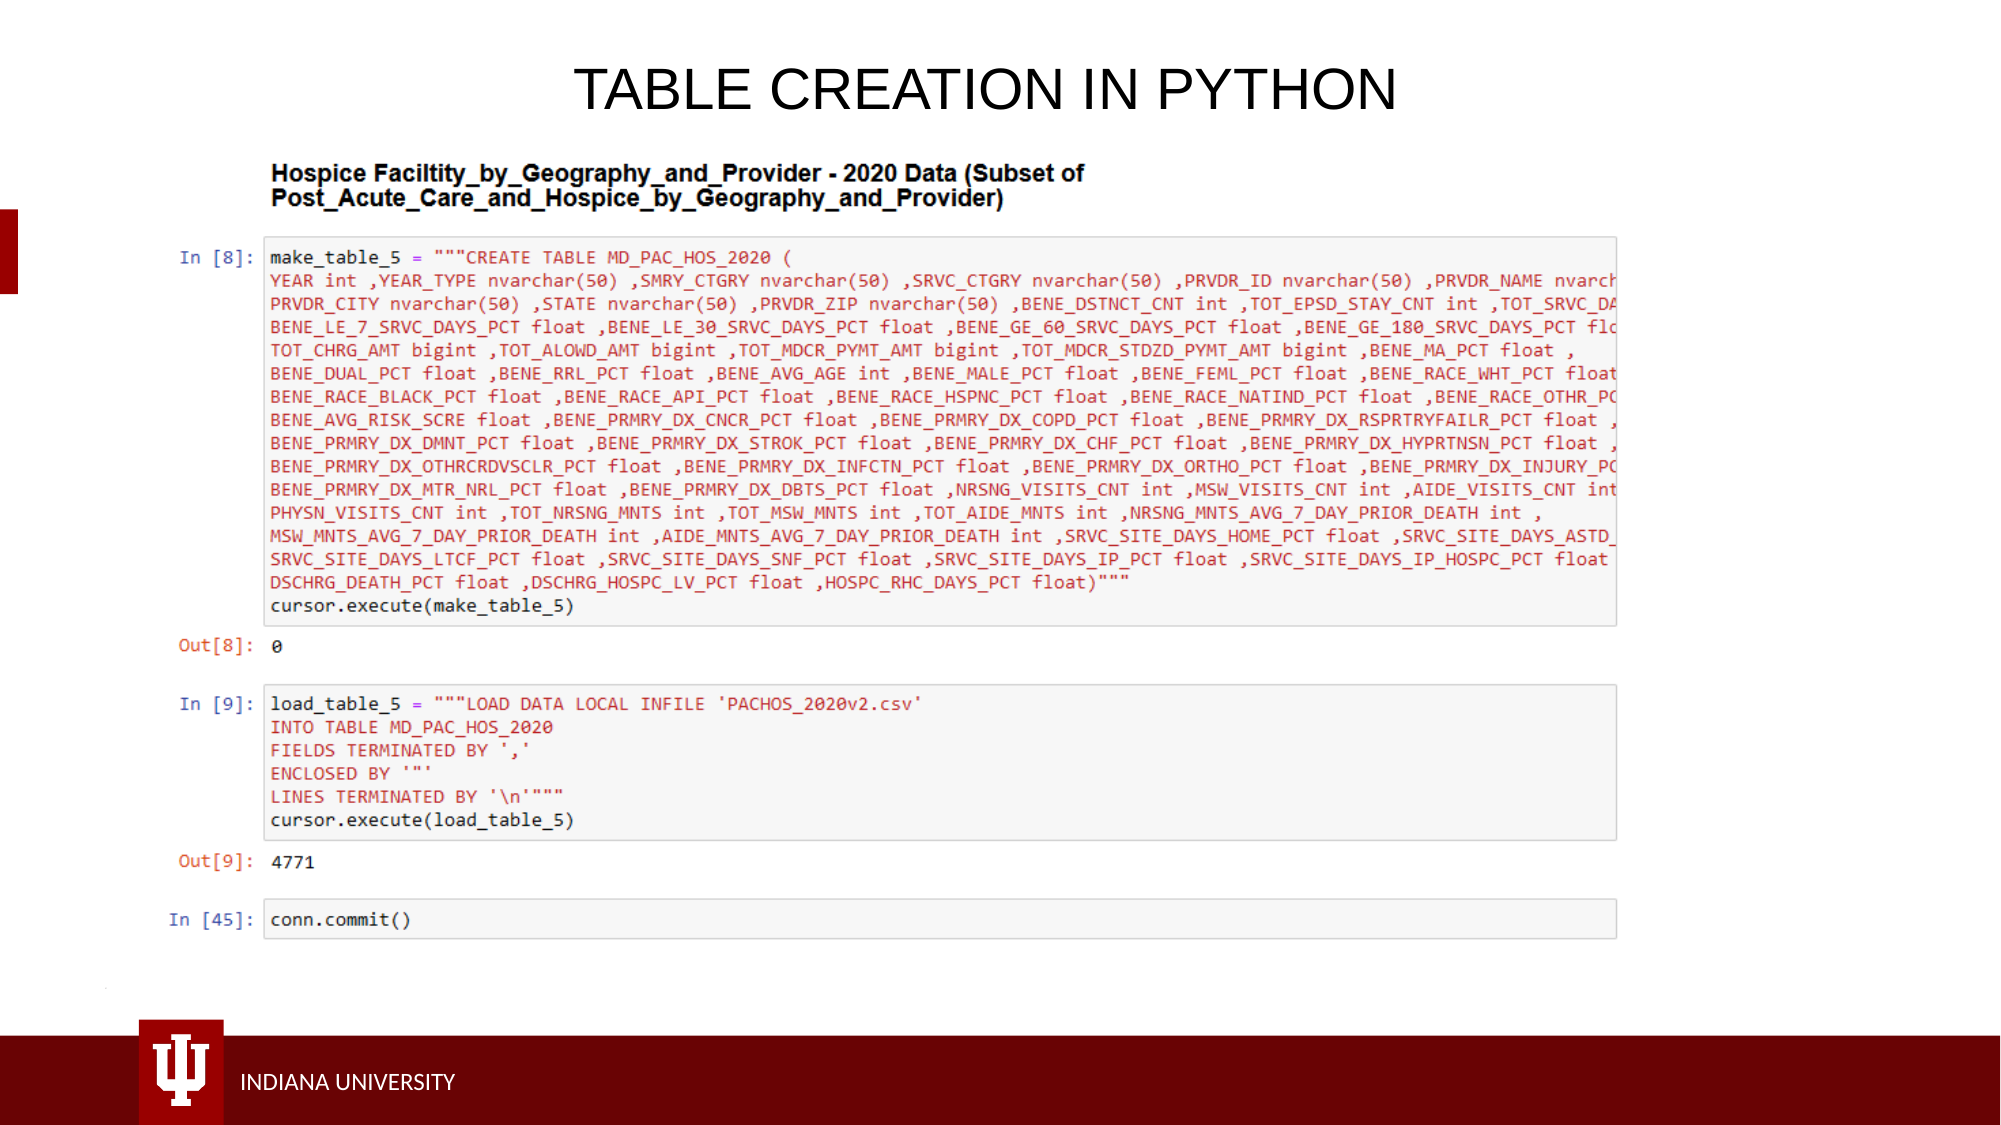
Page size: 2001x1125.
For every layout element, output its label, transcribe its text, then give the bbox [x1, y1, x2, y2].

picture [167, 149, 1631, 945]
picture [105, 987, 256, 1125]
text_box TABLE CREATION IN PYTHON [131, 51, 1841, 992]
